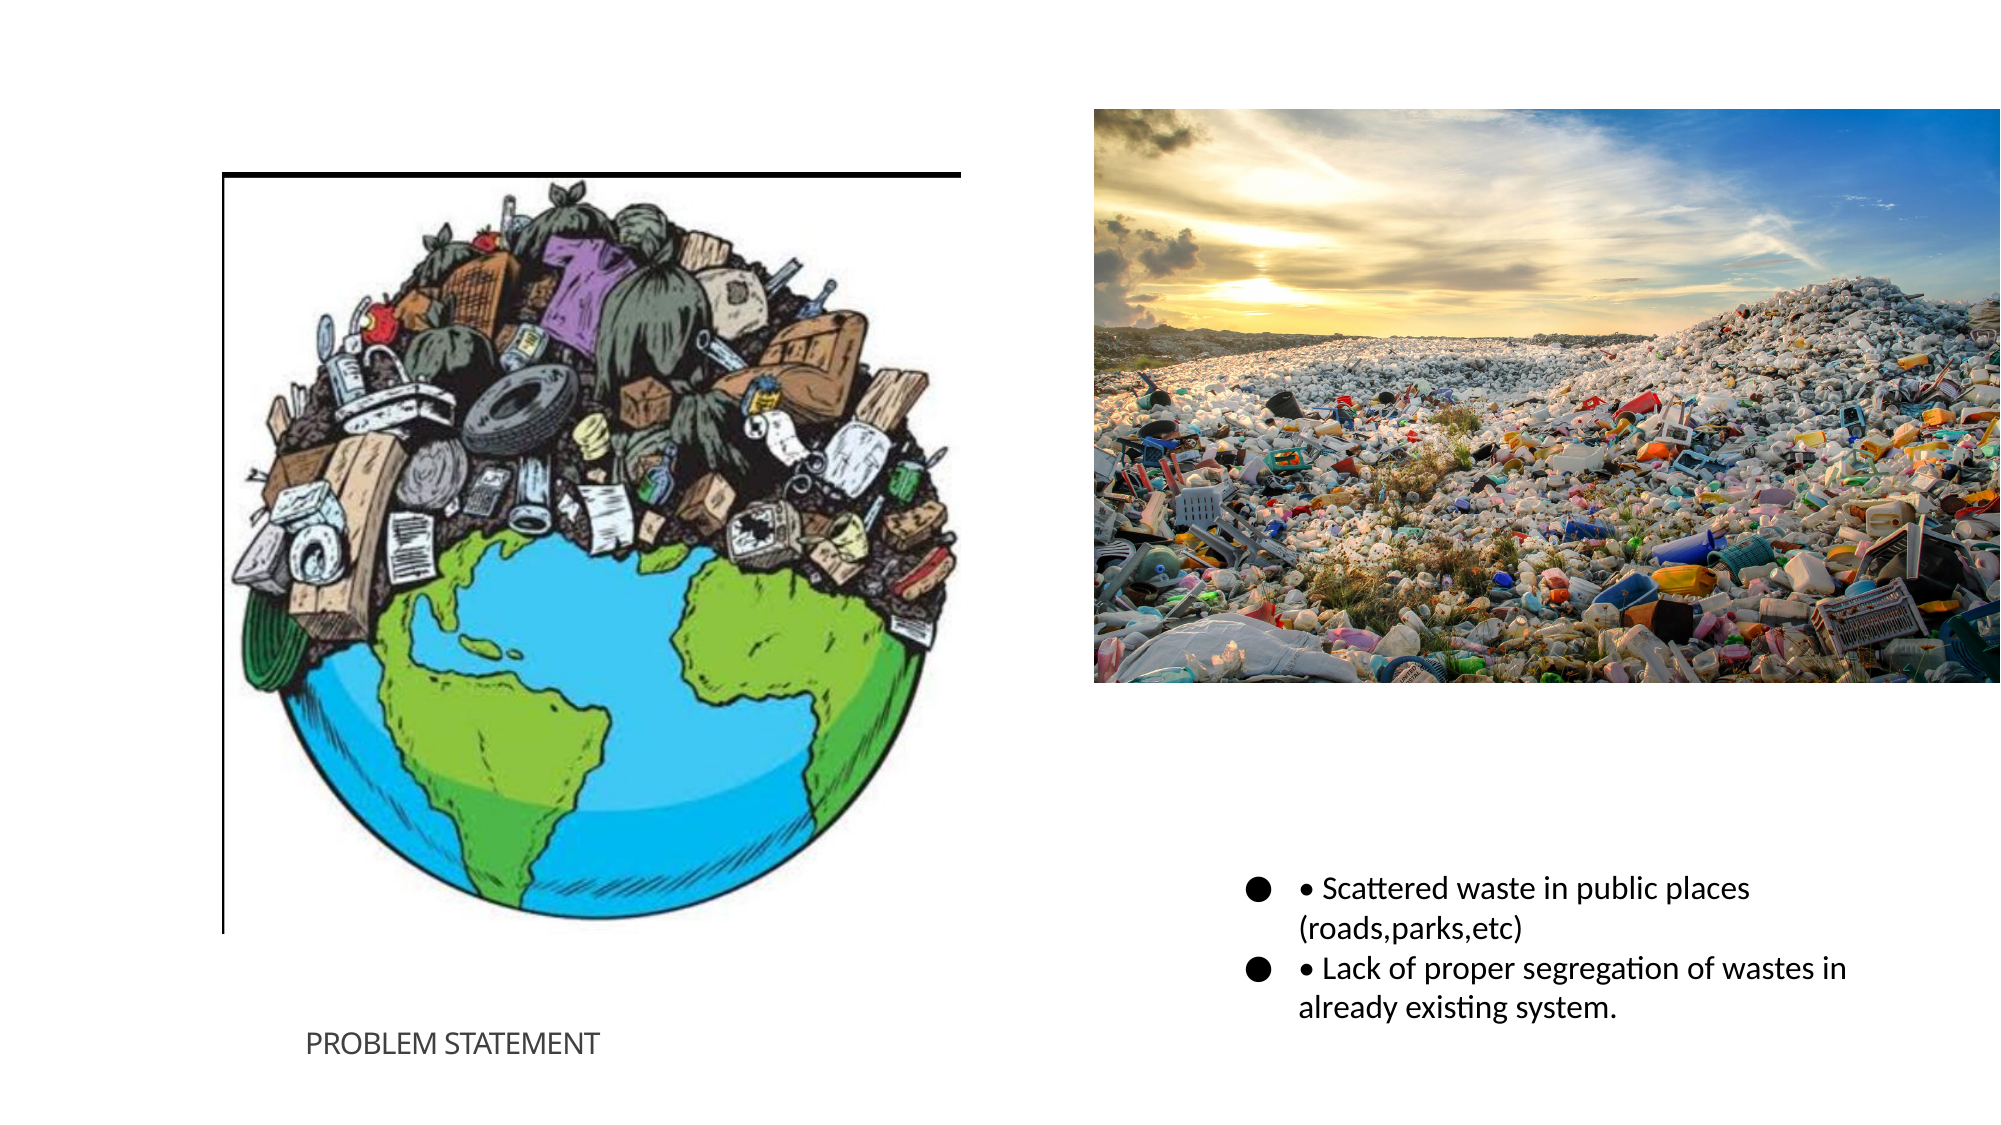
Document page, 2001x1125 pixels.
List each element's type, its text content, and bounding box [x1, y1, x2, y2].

title PROBLEM STATEMENT [0, 1020, 906, 1069]
list • Scattered waste in public places (roads,parks,etc) • Lack of proper segregation of wastes in already existing system. [1223, 766, 1871, 1125]
picture [221, 172, 962, 935]
picture [1093, 108, 2000, 683]
